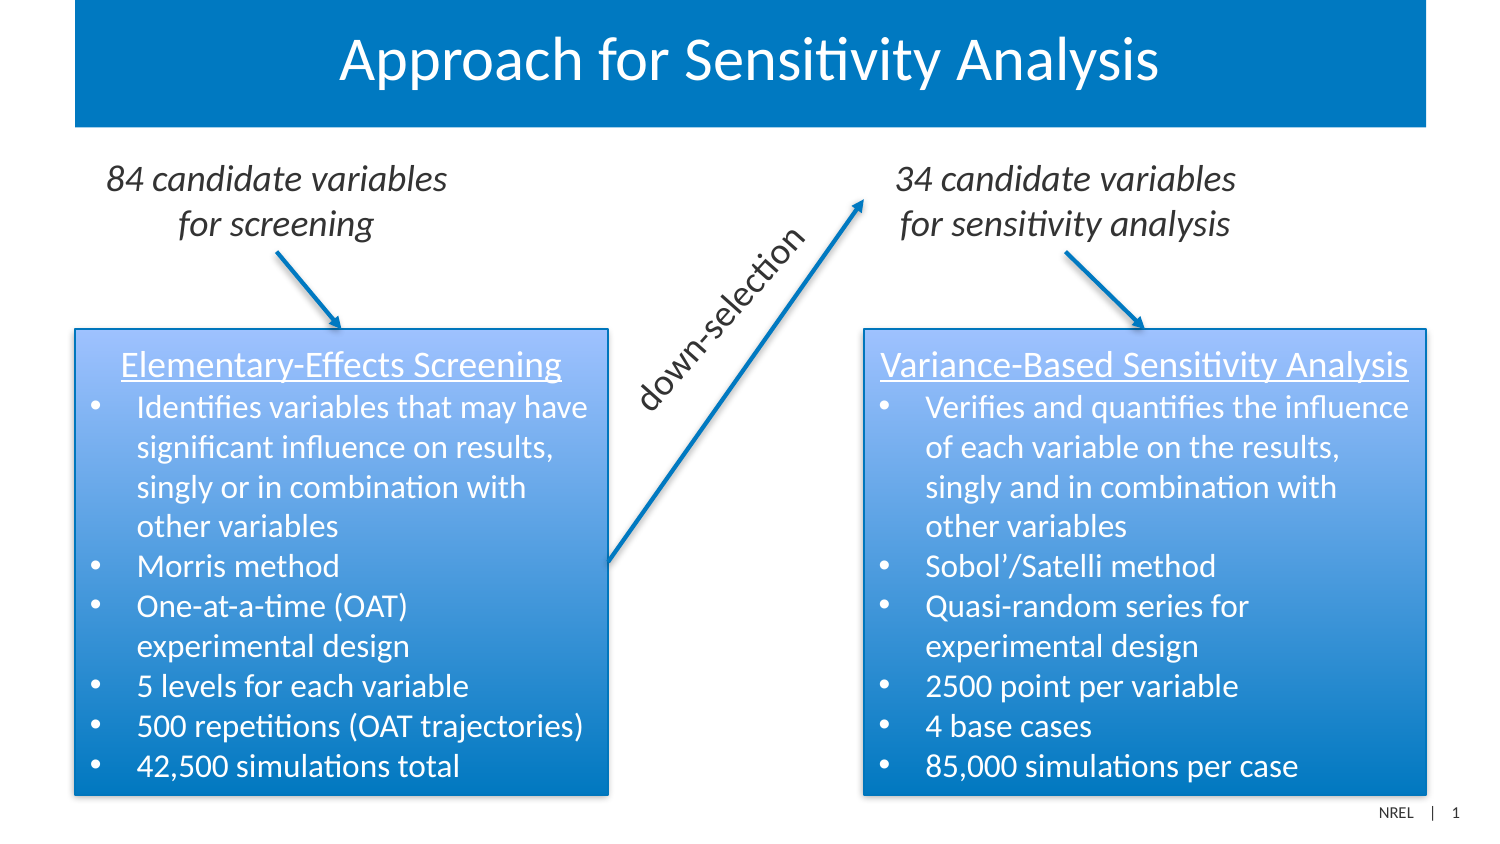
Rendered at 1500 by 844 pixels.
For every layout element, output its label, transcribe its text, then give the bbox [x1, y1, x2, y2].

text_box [1065, 252, 1146, 330]
text_box Variance-Based Sensitivity Analysis Verifies and quantifies the influence of each variable on the results, singly and in combination with other variables Sobol’/Satelli method Quasi-random series for experimental design 2500 point per variable 4 base cases 85,000 simulations per case [863, 328, 1427, 796]
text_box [607, 199, 865, 563]
text_box Elementary-Effects Screening Identifies variables that may have significant influence on results, singly or in combination with other variables Morris method One-at-a-time (OAT) experimental design 5 levels for each variable 500 repetitions (OAT trajectories) 42,500 simulations total [74, 328, 609, 796]
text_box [276, 252, 342, 330]
text_box 84 candidate variables for screening [75, 146, 479, 252]
title Approach for Sensitivity Analysis [75, 0, 1427, 128]
text_box 34 candidate variables for sensitivity analysis [863, 146, 1267, 252]
